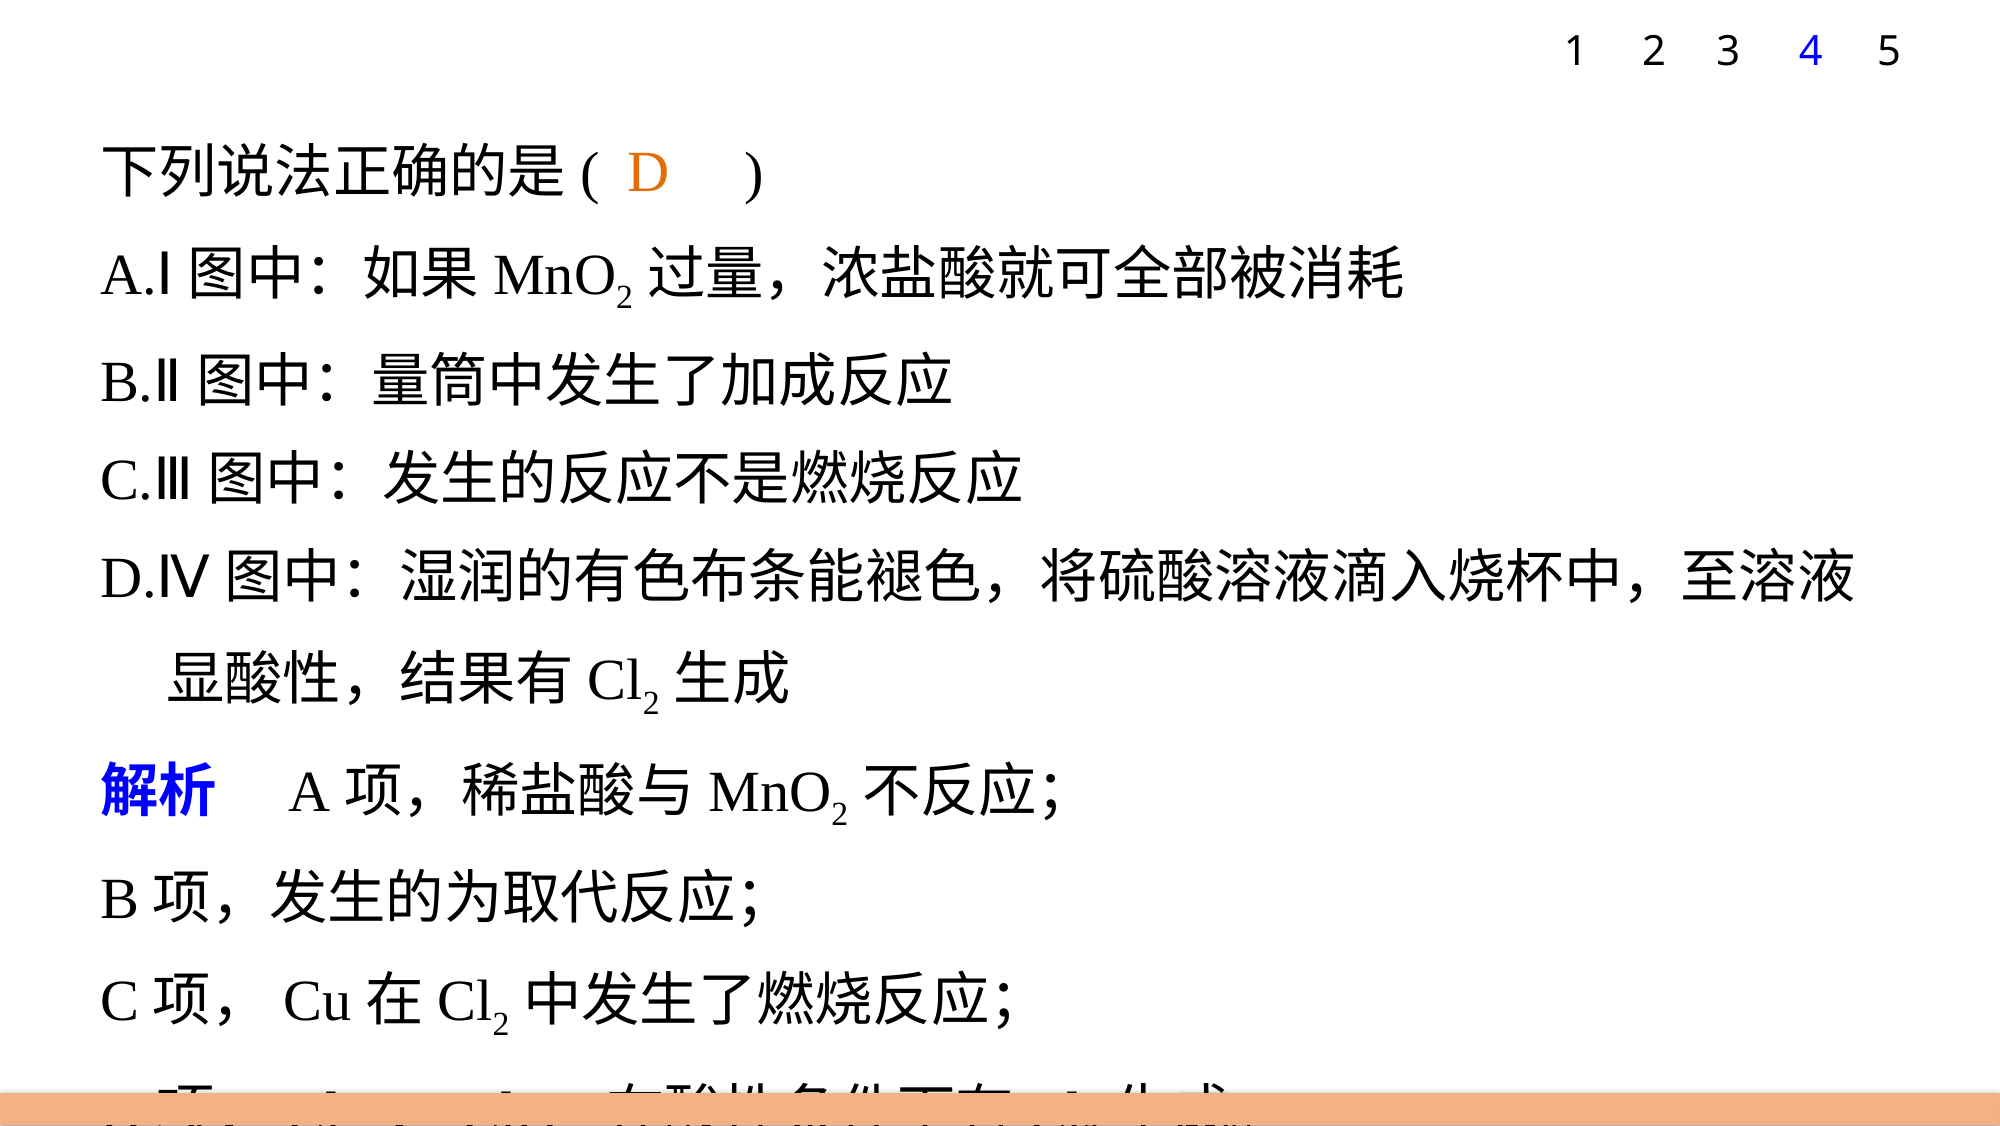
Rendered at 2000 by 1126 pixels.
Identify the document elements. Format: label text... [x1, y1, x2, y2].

text_box 3 [1703, 1, 1761, 97]
text_box 下列说法正确的是( ) A.Ⅰ图中：如果MnO2过量，浓盐酸就可全部被消耗 B.Ⅱ图中：量筒中发生了加成反应 C.Ⅲ图中：发生的反应不是燃烧反应 D.Ⅳ图中：湿润的有色布条能褪色，将硫酸溶液滴入烧杯中，至溶液 显酸性，结果有Cl2生成 解析 A项，稀盐酸与MnO2不反应； B项，发生的为取代反应； C项，Cu在Cl2中发生了燃烧反应； D项，Cl－、ClO－在酸性条件下有Cl2生成。 [80, 96, 1912, 1091]
text_box 5 [1856, 1, 1922, 97]
text_box 2 [1624, 1, 1686, 97]
text_box 4 [1777, 1, 1843, 97]
text_box D [612, 125, 685, 211]
text_box [0, 1092, 2000, 1126]
text_box 1 [1542, 1, 1608, 97]
